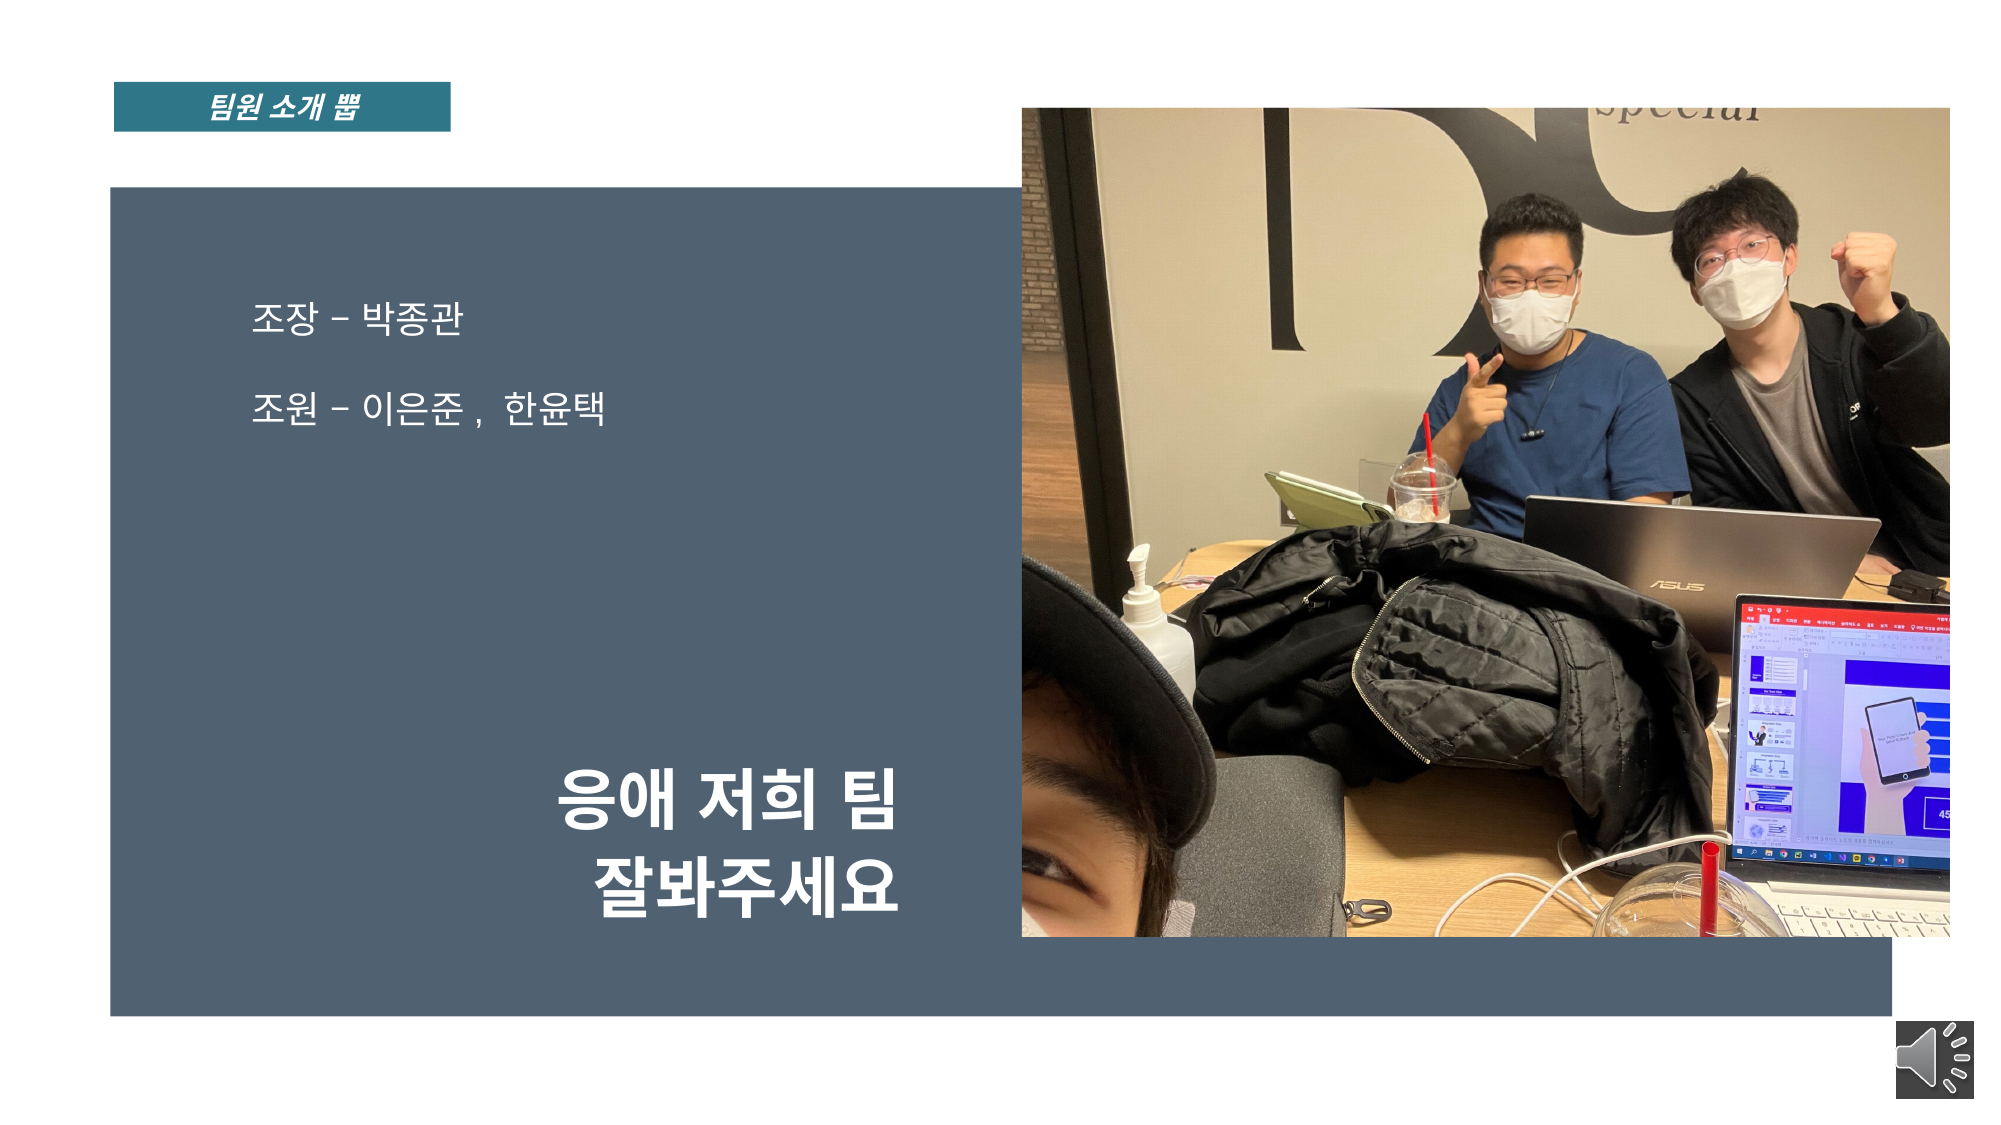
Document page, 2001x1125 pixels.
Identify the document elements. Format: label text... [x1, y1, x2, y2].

text_box 응애 저희 팀 잘봐주세요 [311, 738, 917, 937]
picture [1021, 106, 1950, 937]
text_box 조장 – 박종관 조원 – 이은준, 한윤택 [236, 288, 758, 439]
picture [1894, 1019, 1975, 1100]
text_box 팀원 소개 뿝 [114, 81, 451, 132]
